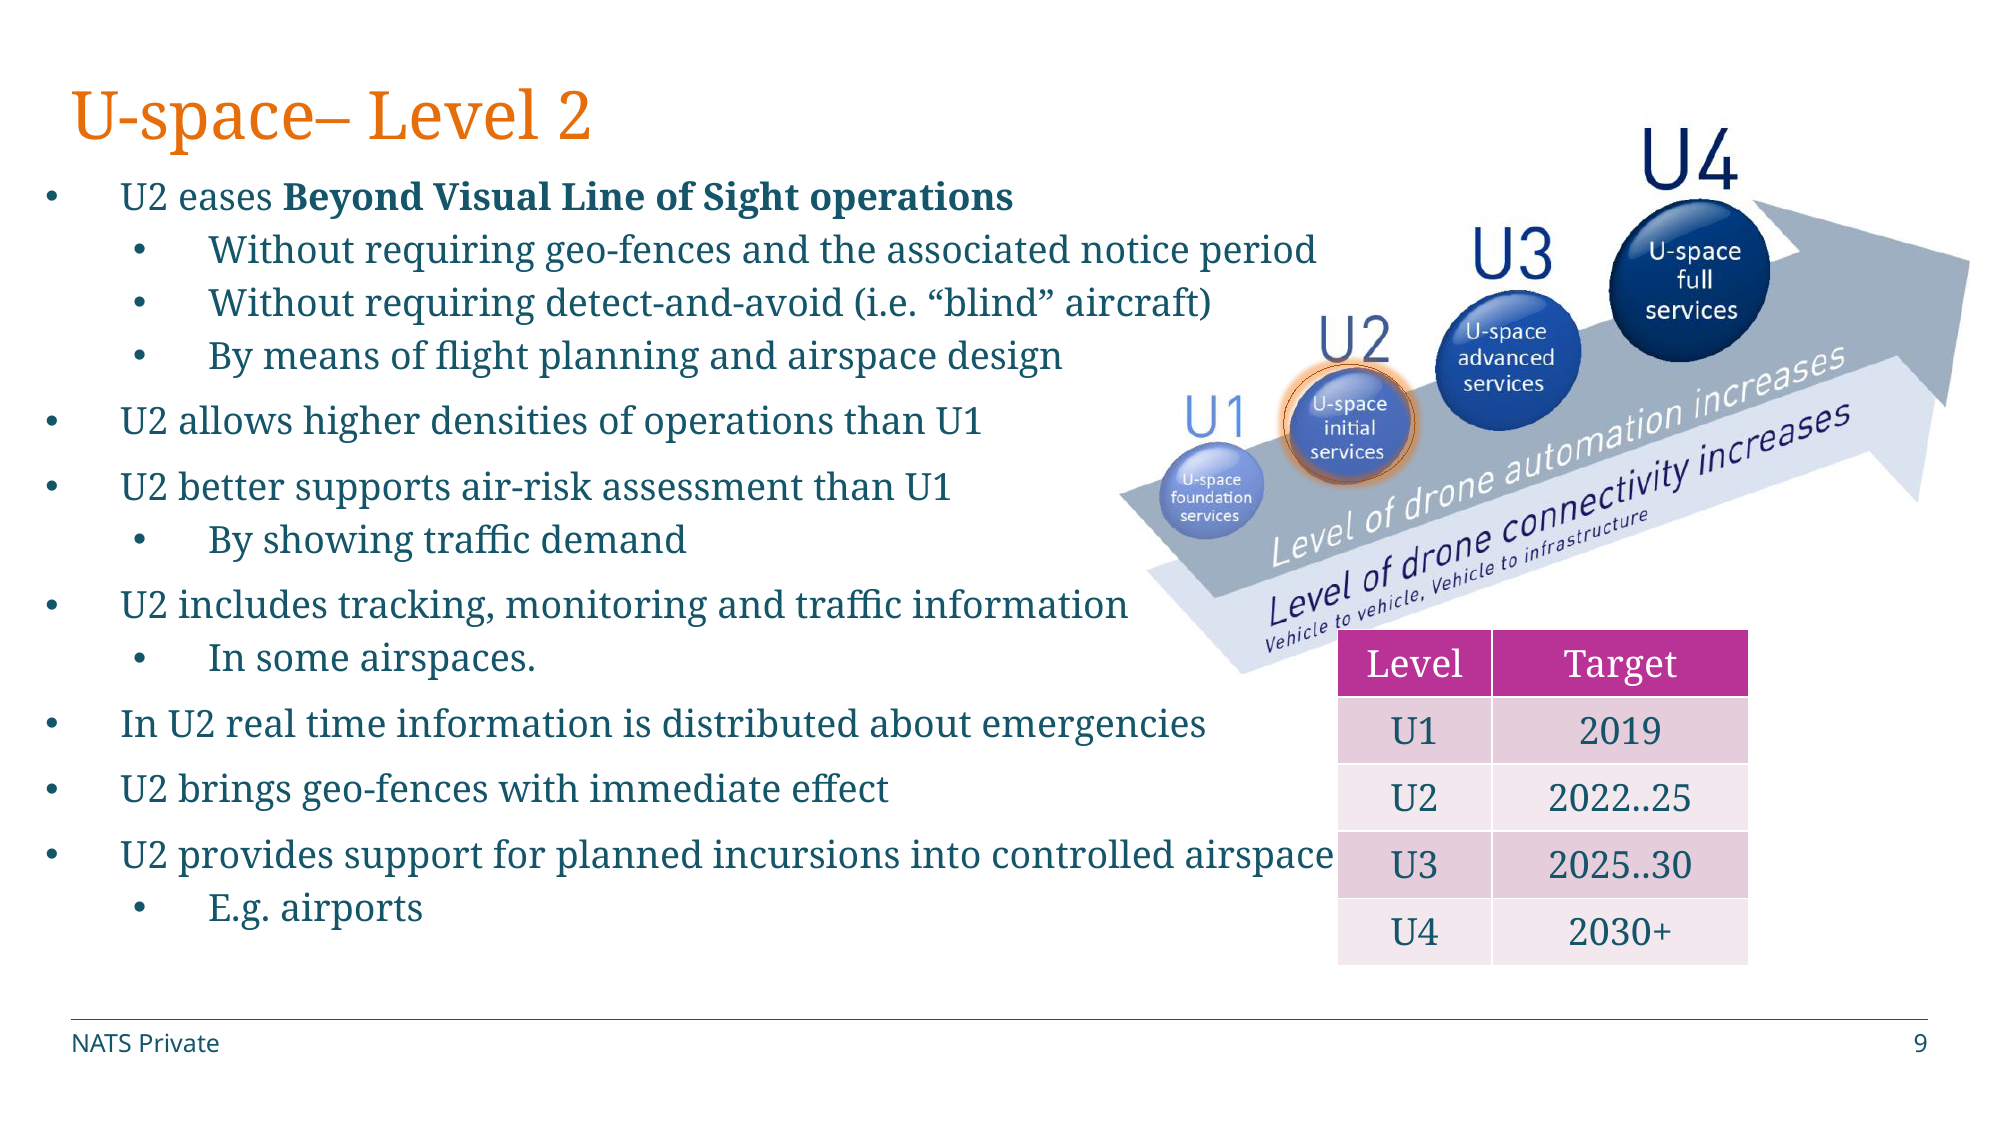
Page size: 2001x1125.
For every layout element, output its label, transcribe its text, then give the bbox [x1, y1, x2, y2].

slide_number 9 [1477, 1027, 1928, 1088]
table_cell U3 [1338, 832, 1491, 898]
list U2 eases Beyond Visual Line of Sight operations Without requiring geo-fences and the associated notice period Without requiring detect-and-avoid (i.e. “blind” aircraft) By means of flight planning and airspace design U2 allows higher densities of operations than U1 U2 better supports air-risk assessment than U1 By showing traffic demand U2 includes tracking, monitoring and traffic information In some airspaces. In U2 real time information is distributed about emergencies U2 brings geo-fences with immediate effect U2 provides support for planned incursions into controlled airspace E.g. airports [45, 177, 1982, 1011]
table_header Level [1338, 674, 1491, 696]
table_cell 2025..30 [1493, 832, 1748, 898]
picture [1119, 115, 1970, 674]
table_cell 2030+ [1493, 899, 1748, 965]
table_cell U1 [1338, 698, 1491, 763]
table_cell 2022..25 [1493, 765, 1748, 830]
table_cell 2019 [1493, 698, 1748, 763]
table_header Target [1493, 674, 1748, 696]
table_cell U4 [1338, 899, 1491, 965]
title U-space– Level 2 [71, 82, 1559, 156]
footer NATS Private [71, 1027, 986, 1059]
table_cell U2 [1338, 765, 1491, 830]
